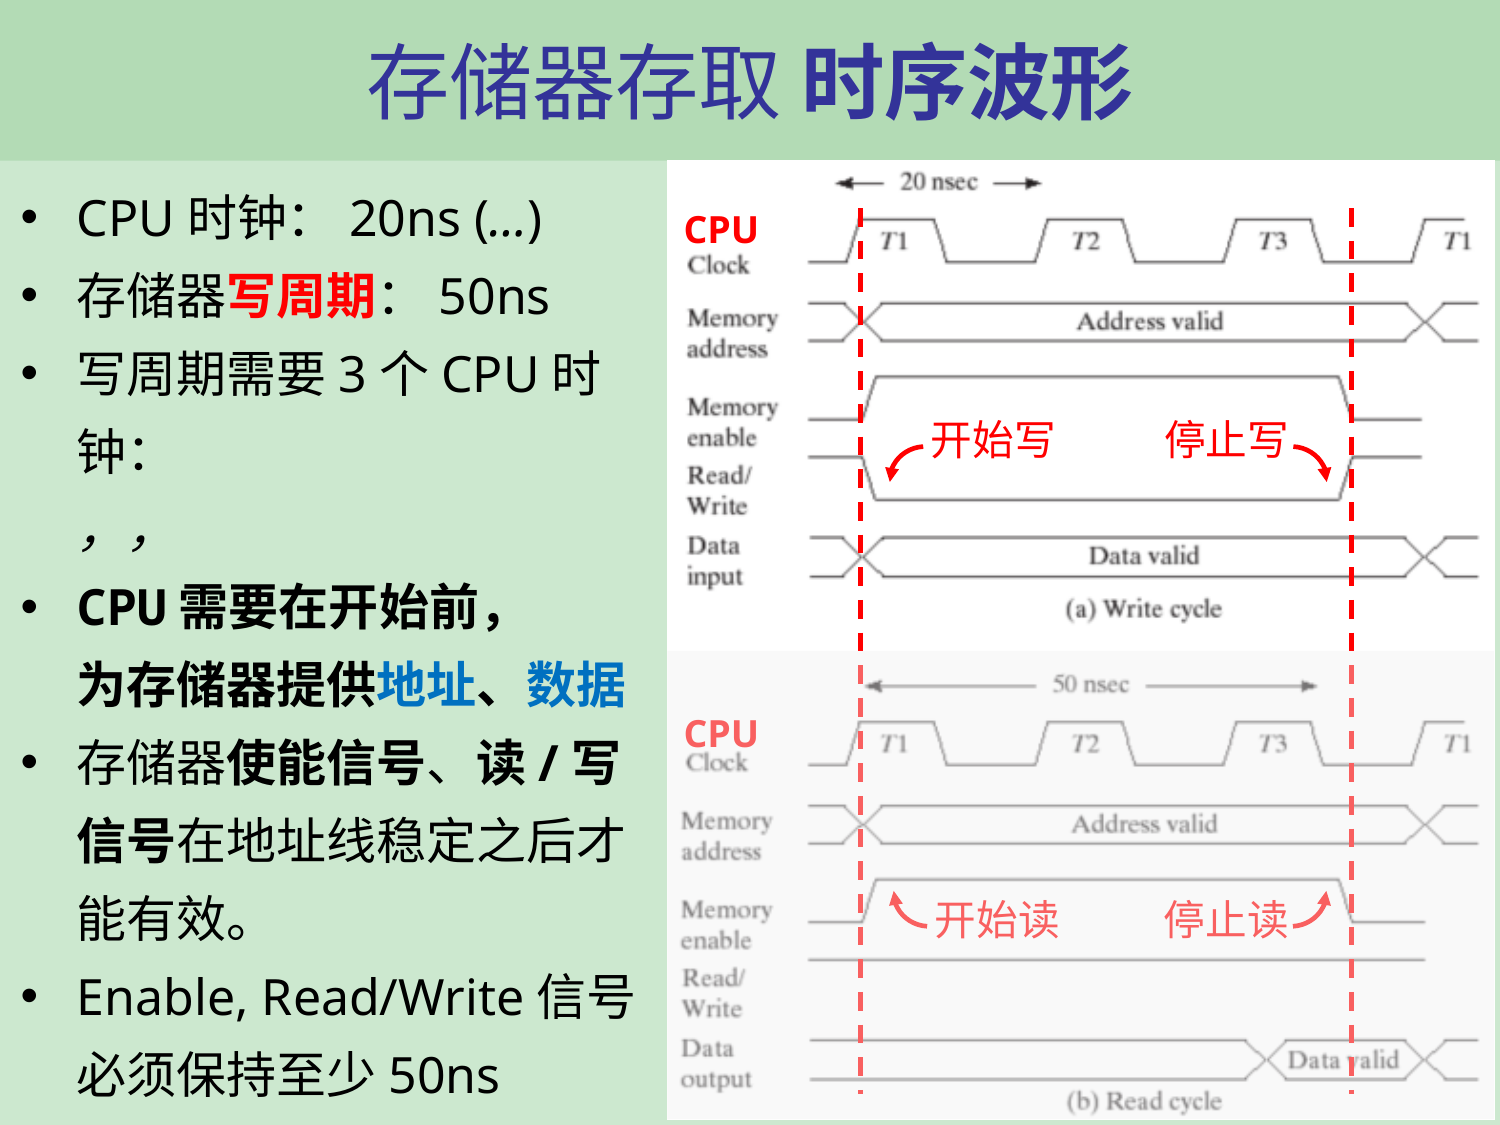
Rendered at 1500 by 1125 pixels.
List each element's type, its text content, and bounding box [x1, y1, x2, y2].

picture [666, 160, 1495, 1120]
title 存储器存取 时序波形 [17, 11, 1483, 149]
